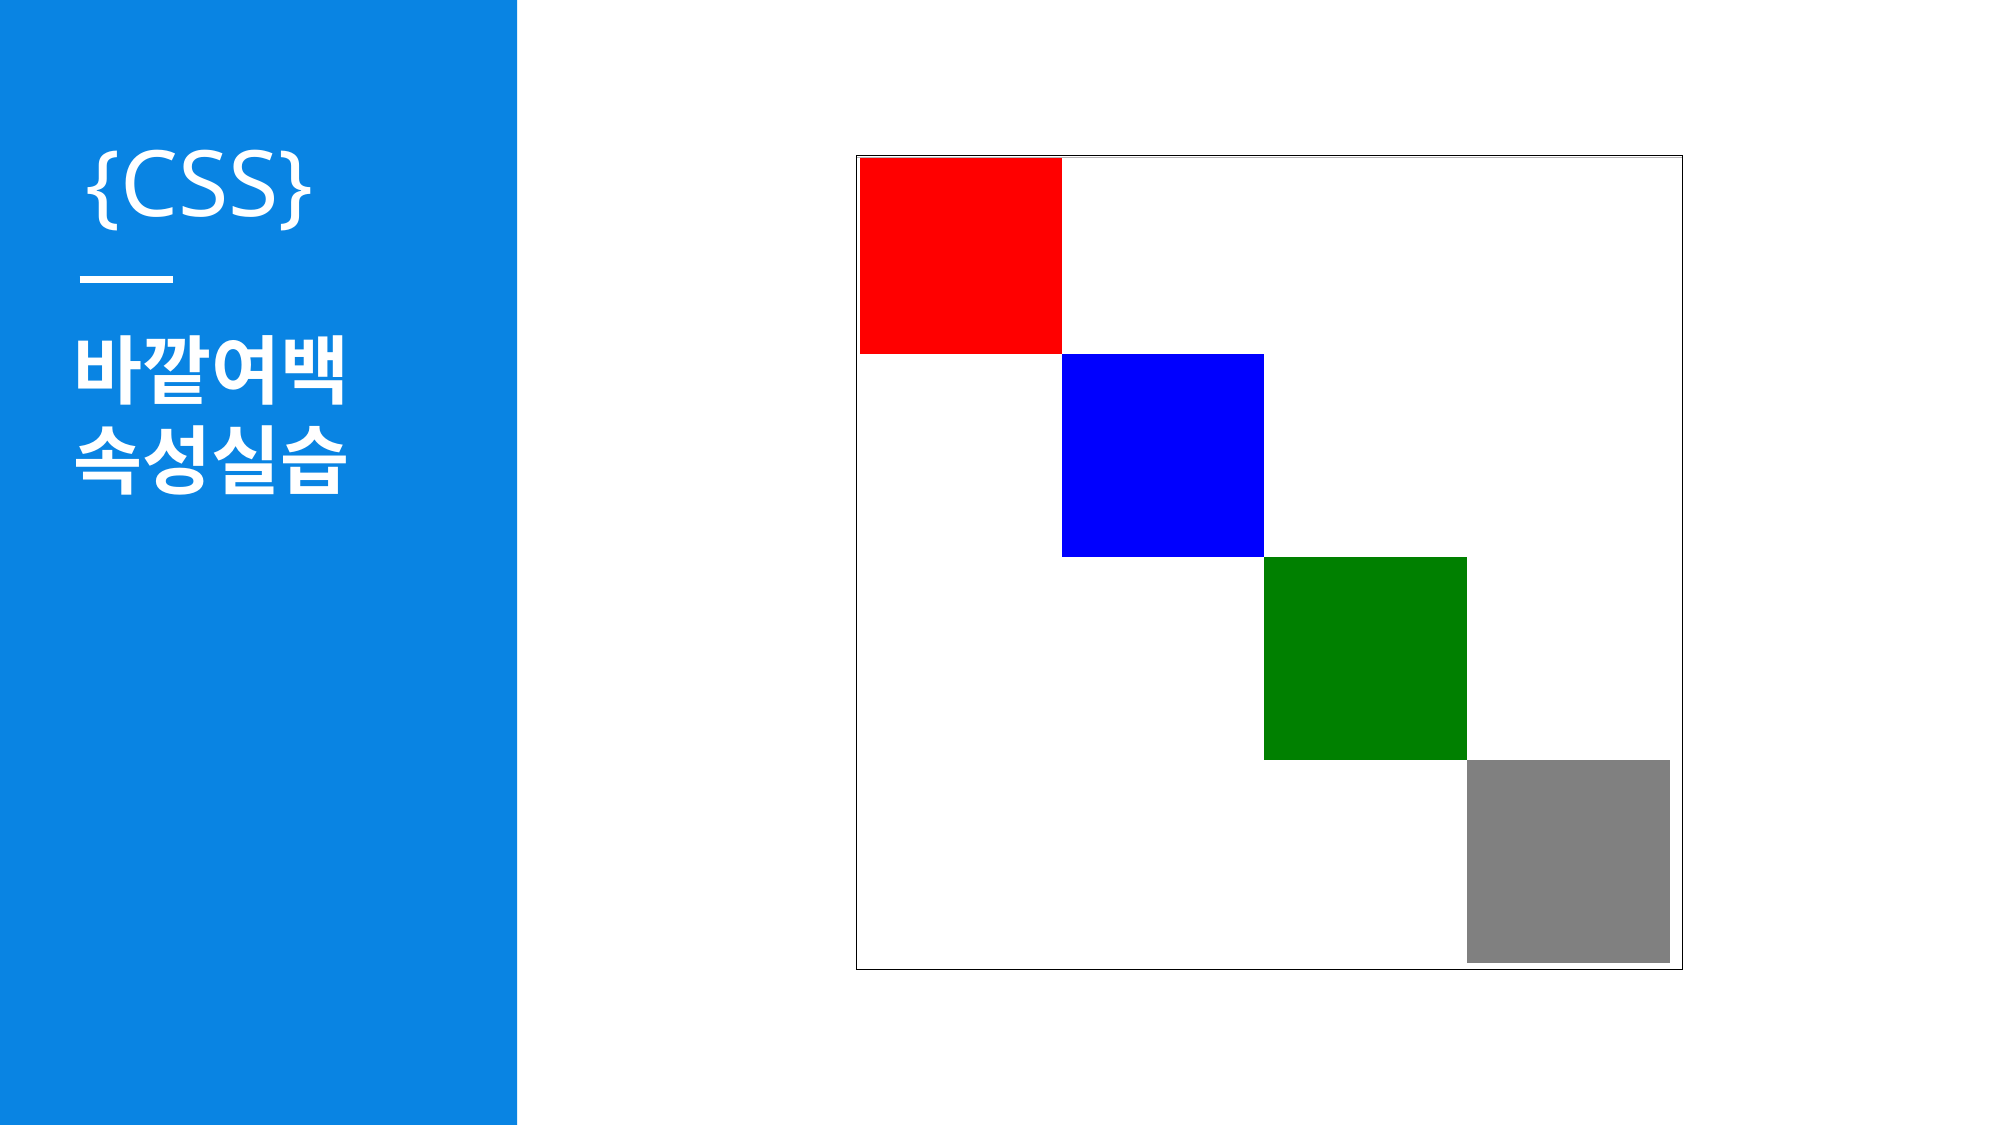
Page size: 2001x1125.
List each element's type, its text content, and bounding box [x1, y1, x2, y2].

picture [855, 155, 1683, 970]
text_box 바깥여백 속성실습 [59, 316, 366, 512]
